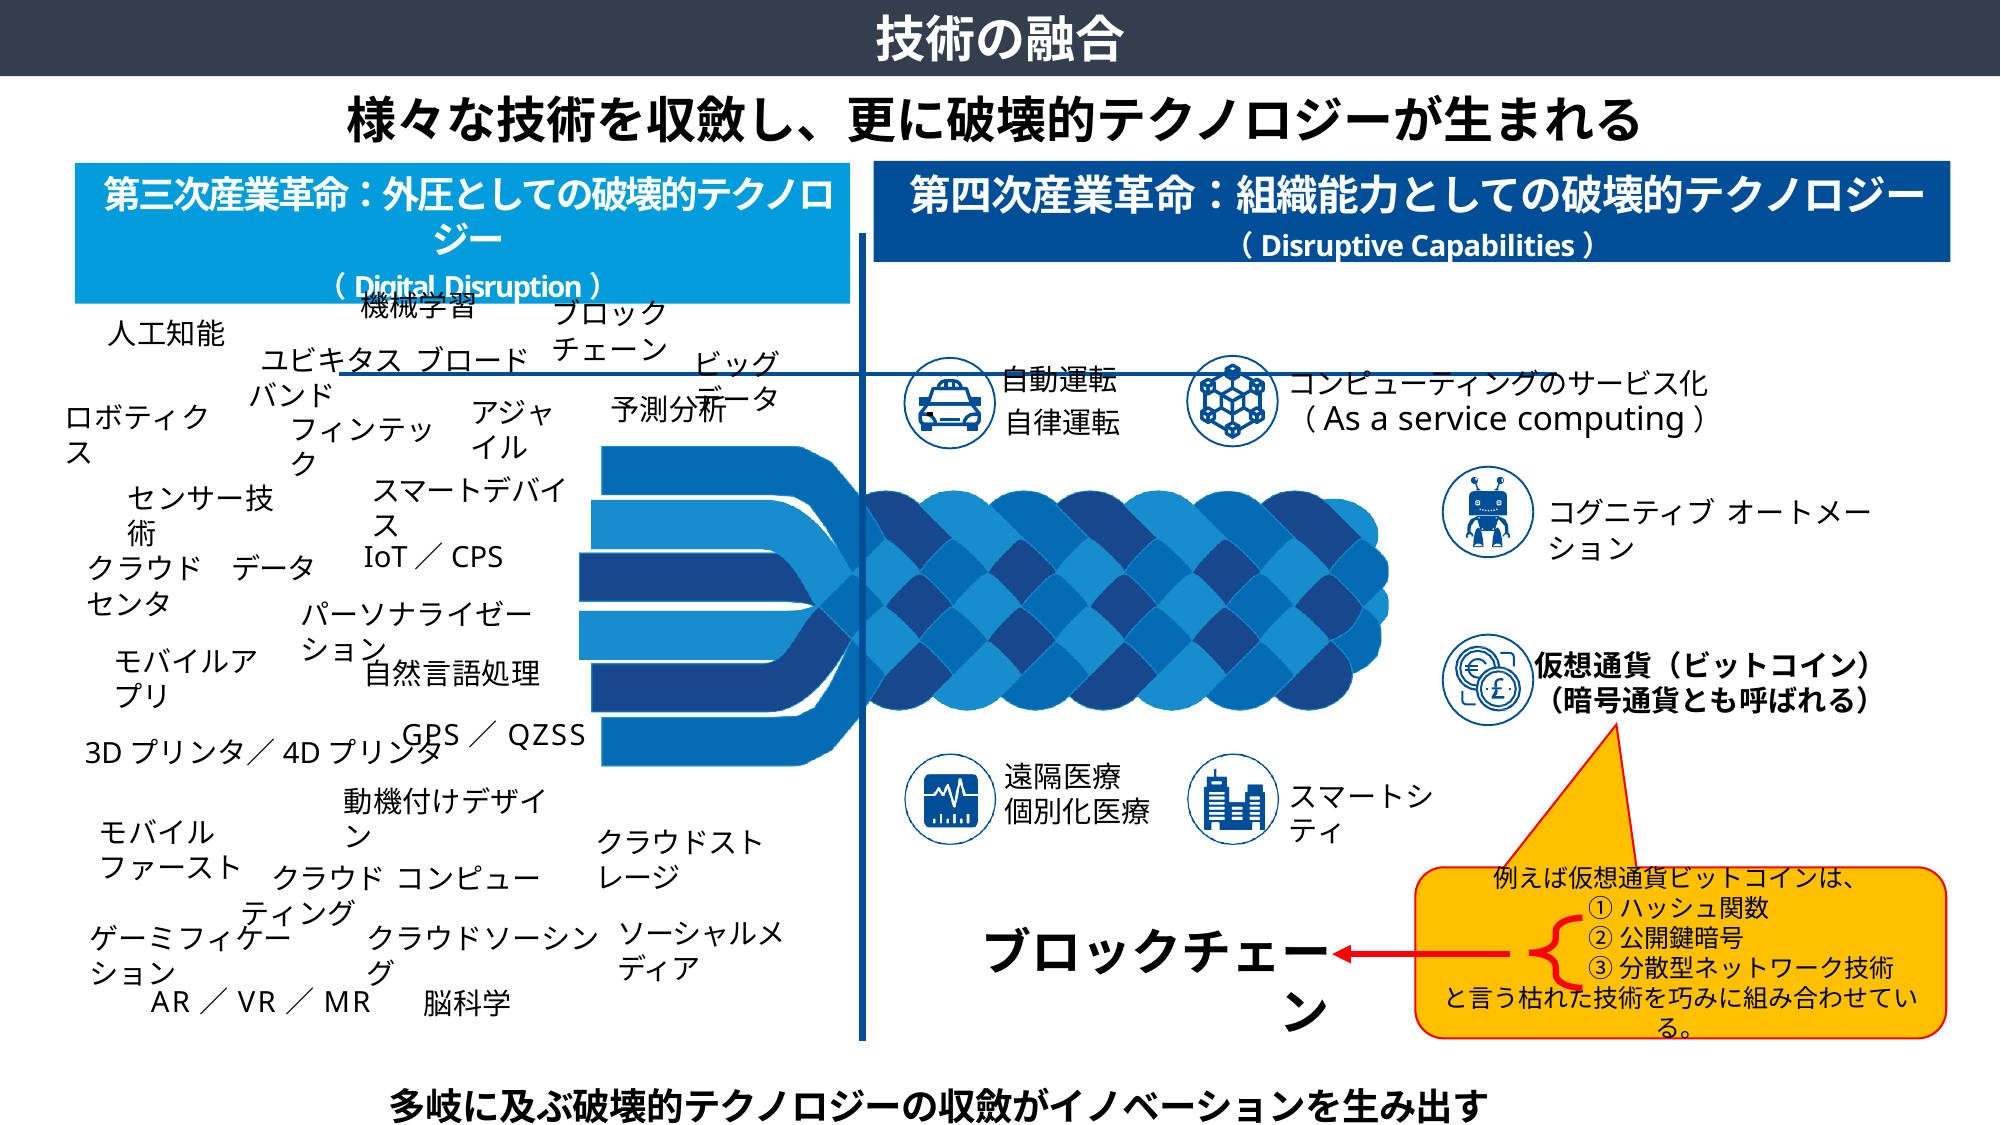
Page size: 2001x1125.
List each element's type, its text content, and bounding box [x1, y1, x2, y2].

text_box 機械学習 [358, 287, 512, 323]
text_box [1202, 407, 1214, 414]
text_box ロボティクス [62, 399, 221, 470]
text_box アジャイル [468, 394, 578, 465]
text_box GPS／QZSS [399, 716, 601, 752]
text_box 動機付けデザイン [341, 783, 567, 853]
text_box [1250, 382, 1257, 394]
text_box [1465, 532, 1474, 538]
text_box [1467, 671, 1480, 679]
text_box [920, 414, 936, 425]
text_box 技術の融合 [0, 0, 2000, 77]
text_box [1455, 645, 1501, 691]
text_box [1208, 411, 1215, 422]
text_box ユビキタス ブロードバンド [246, 341, 553, 412]
text_box [1476, 516, 1498, 531]
text_box [1209, 382, 1215, 394]
text_box 3Dプリンタ／4Dプリンタ [84, 734, 452, 770]
text_box [915, 357, 984, 373]
text_box [1257, 382, 1264, 394]
text_box 脳科学 [421, 985, 546, 1021]
text_box [1201, 411, 1209, 423]
text_box クラウドソーシング [364, 920, 609, 991]
text_box スマートデバイス [369, 472, 593, 543]
text_box [1473, 543, 1483, 547]
text_box クラウドストレージ [593, 824, 795, 895]
text_box センサー技術 [125, 480, 284, 550]
text_box [1233, 394, 1244, 415]
text_box [1250, 411, 1257, 423]
text_box [1461, 691, 1476, 706]
text_box [1459, 649, 1497, 687]
text_box [1470, 476, 1479, 484]
text_box [1467, 658, 1487, 666]
text_box ビッグデータ [691, 346, 826, 417]
text_box [1473, 527, 1484, 548]
text_box [904, 374, 996, 449]
text_box モバイルアプリ [113, 643, 282, 714]
text_box [1226, 368, 1233, 380]
text_box [1502, 532, 1510, 538]
text_box 自然言語処理 [361, 667, 546, 691]
text_box ブロックチェーン [917, 913, 1344, 1048]
text_box [931, 415, 968, 425]
text_box クラウド データセンタ [84, 550, 334, 621]
text_box 自律運転 [1002, 403, 1128, 440]
text_box [1500, 651, 1515, 667]
text_box [863, 446, 1389, 845]
text_box 自動運転 [998, 361, 1125, 397]
text_box モバイルファースト [96, 814, 298, 884]
text_box フィンテック [287, 411, 456, 482]
text_box [1233, 426, 1239, 437]
text_box 例えば仮想通貨ビットコインは、 ①ハッシュ関数 ②公開鍵暗号 ③分散型ネットワーク技術 と言う枯れた技術を巧みに組み合わせている。 [1414, 721, 1948, 1040]
text_box [1201, 382, 1209, 394]
text_box [1222, 388, 1243, 400]
text_box [1492, 527, 1503, 548]
text_box [579, 446, 862, 845]
text_box コンピューティングのサービス化 （As a service computing） [1277, 381, 1781, 438]
text_box AR／VR／MR [148, 983, 419, 1019]
text_box 人工知能 [105, 315, 237, 351]
text_box [1442, 634, 1519, 726]
text_box ブロックチェーン [549, 295, 731, 366]
text_box [946, 380, 953, 387]
text_box [963, 414, 980, 425]
text_box 予測分析 [608, 390, 745, 426]
text_box ゲーミフィケーション [87, 920, 331, 991]
text_box [1233, 368, 1239, 380]
text_box [1251, 379, 1262, 386]
text_box 第四次産業革命：組織能力としての破壊的テクノロジー （Disruptive Capabilities） [873, 160, 1951, 262]
text_box 様々な技術を収斂し、更に破壊的テクノロジーが生まれる [291, 80, 1699, 156]
text_box [1528, 917, 1583, 989]
text_box [1227, 365, 1238, 372]
text_box クラウド コンピューティング [238, 860, 581, 931]
text_box 第三次産業革命：外圧としての破壊的テクノロジー （Digital Disruption） [74, 162, 851, 304]
text_box 遠隔医療 個別化医療 [1002, 758, 1166, 829]
text_box [1251, 407, 1263, 414]
text_box [1469, 491, 1507, 516]
text_box [1475, 666, 1519, 712]
text_box [1492, 543, 1502, 547]
text_box コグニティブ オートメーション [1545, 493, 1911, 566]
text_box [1221, 394, 1233, 415]
text_box パーソナライゼーション [297, 596, 574, 667]
text_box [1257, 411, 1264, 423]
text_box 多岐に及ぶ破壊的テクノロジーの収斂がイノベーションを生み出す時代に~ [386, 1083, 1505, 1125]
text_box 仮想通貨（ビットコイン） （暗号通貨とも呼ばれる） [1519, 639, 1903, 725]
text_box [1479, 670, 1517, 708]
text_box [1226, 426, 1233, 438]
text_box [1497, 516, 1509, 532]
text_box [1442, 466, 1534, 558]
text_box [1491, 678, 1505, 699]
text_box IoT／CPS [363, 538, 588, 574]
text_box [924, 387, 975, 415]
text_box [1226, 422, 1239, 429]
text_box [1202, 379, 1214, 386]
text_box ソーシャルメディア [615, 915, 817, 986]
text_box [1187, 355, 1277, 447]
text_box [938, 380, 945, 387]
text_box スマートシティ [1286, 777, 1454, 848]
text_box [954, 380, 961, 387]
text_box [1496, 476, 1504, 484]
text_box [1467, 517, 1477, 532]
